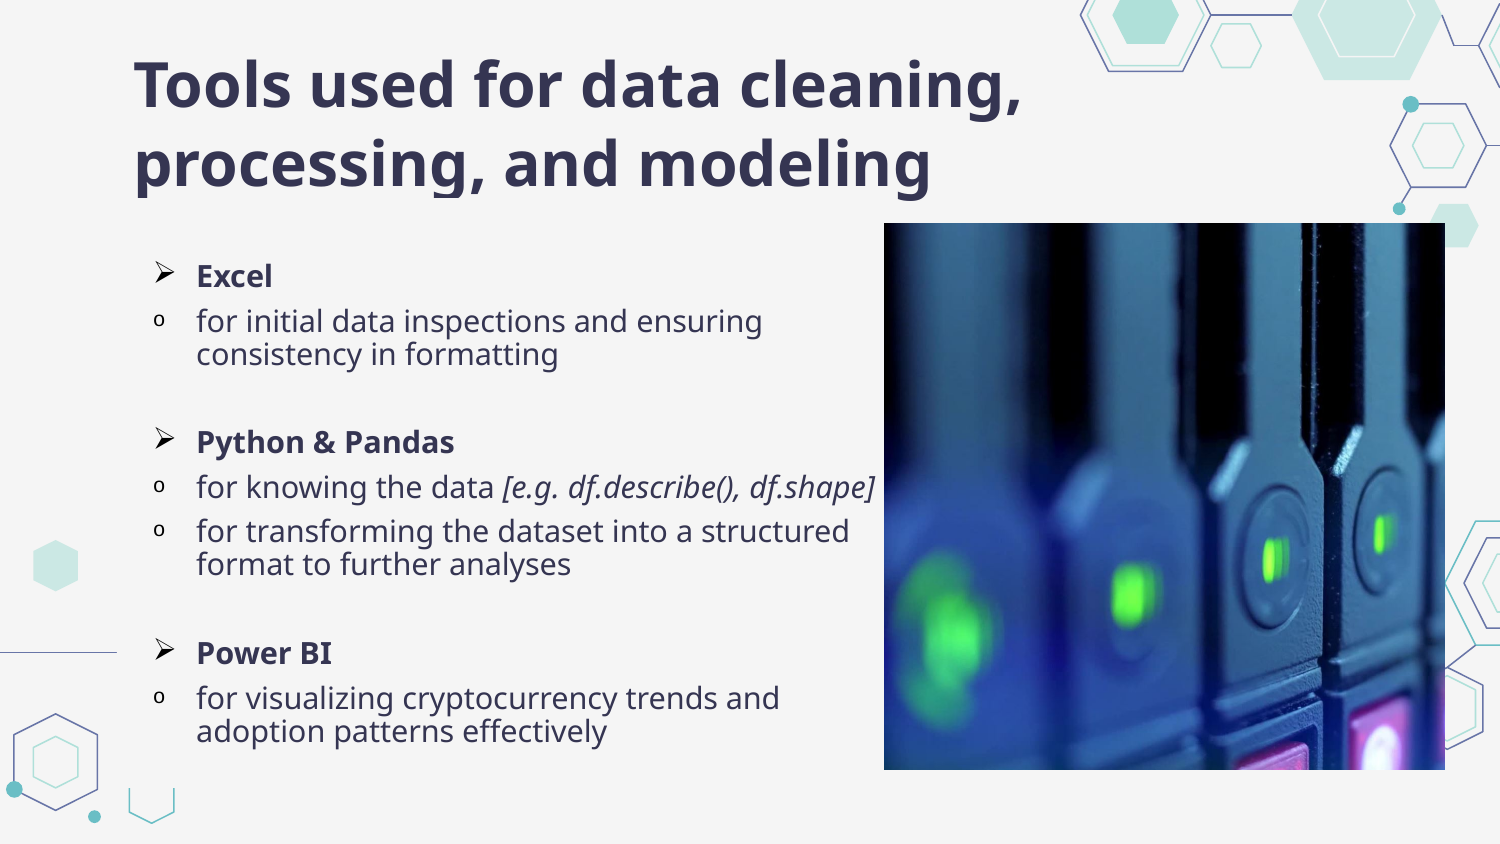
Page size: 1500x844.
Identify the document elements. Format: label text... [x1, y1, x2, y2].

text_box Excel for initial data inspections and ensuring consistency in formatting Python & Pandas for knowing the data [e.g. df.describe(), df.shape] for transforming the dataset into a structured format to further analyses Power BI for visualizing cryptocurrency trends and adoption patterns effectively [116, 198, 897, 788]
title Tools used for data cleaning, processing, and modeling [118, 72, 1275, 167]
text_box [883, 222, 1446, 771]
